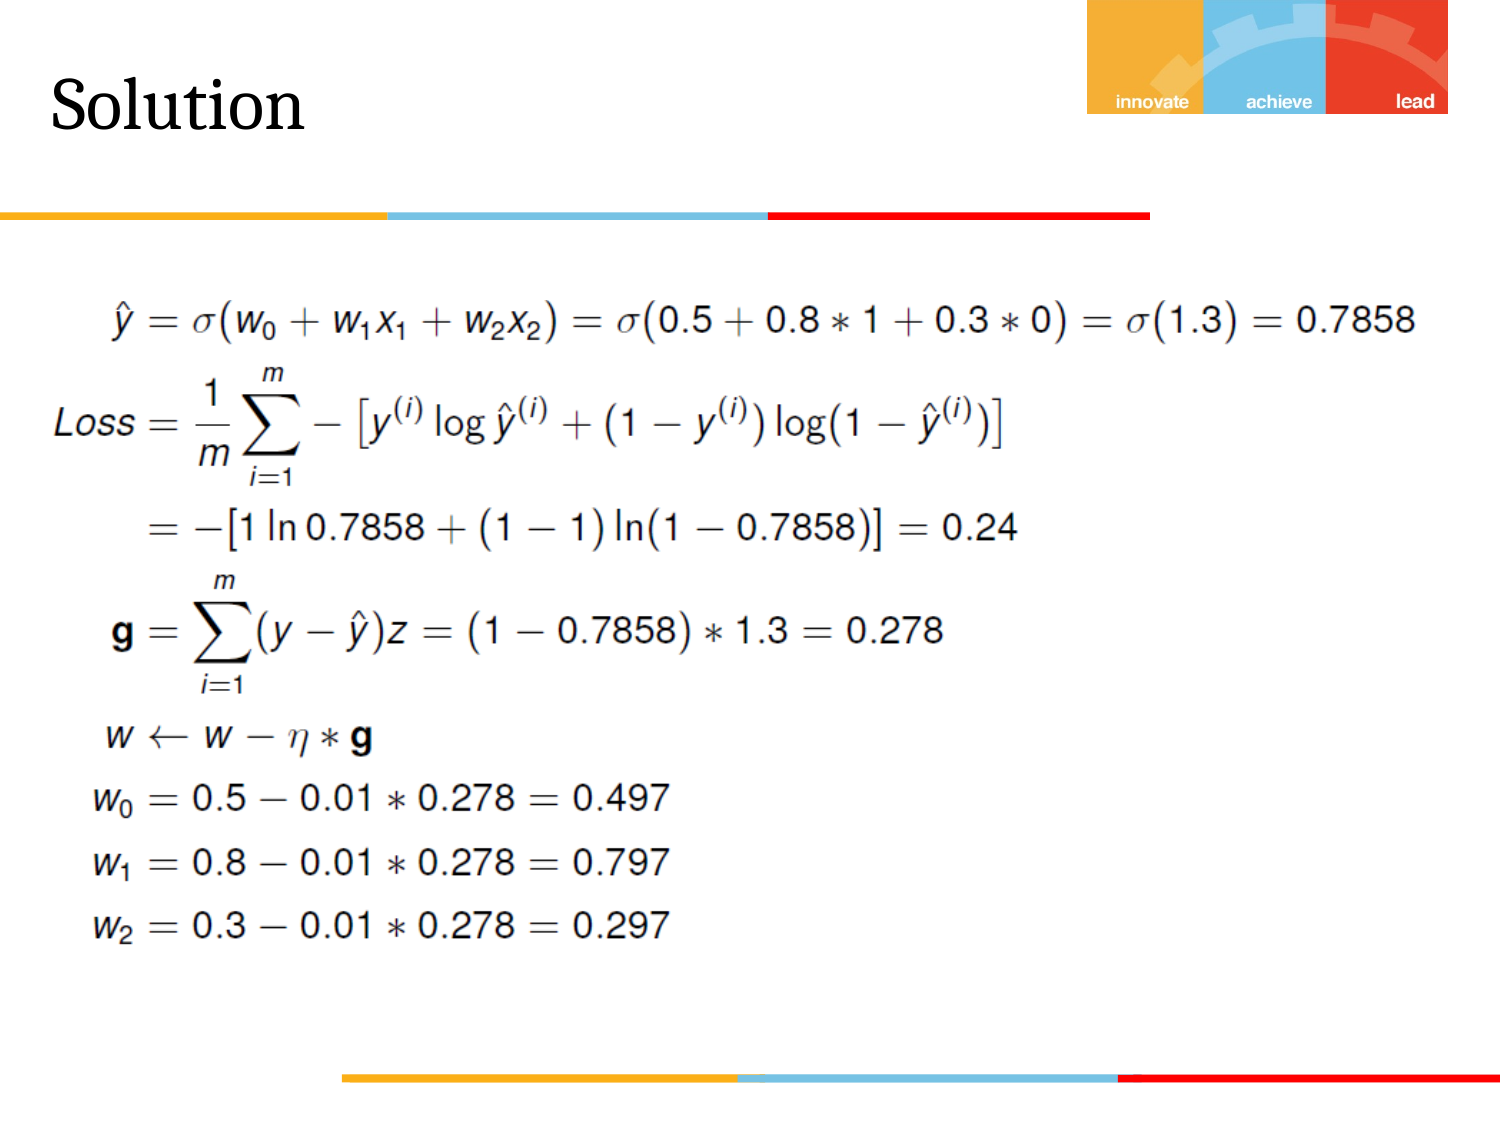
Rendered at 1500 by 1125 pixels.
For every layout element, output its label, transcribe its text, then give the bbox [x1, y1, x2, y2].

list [37, 299, 1451, 950]
title Solution [37, 0, 1377, 200]
picture [1377, 0, 1448, 114]
